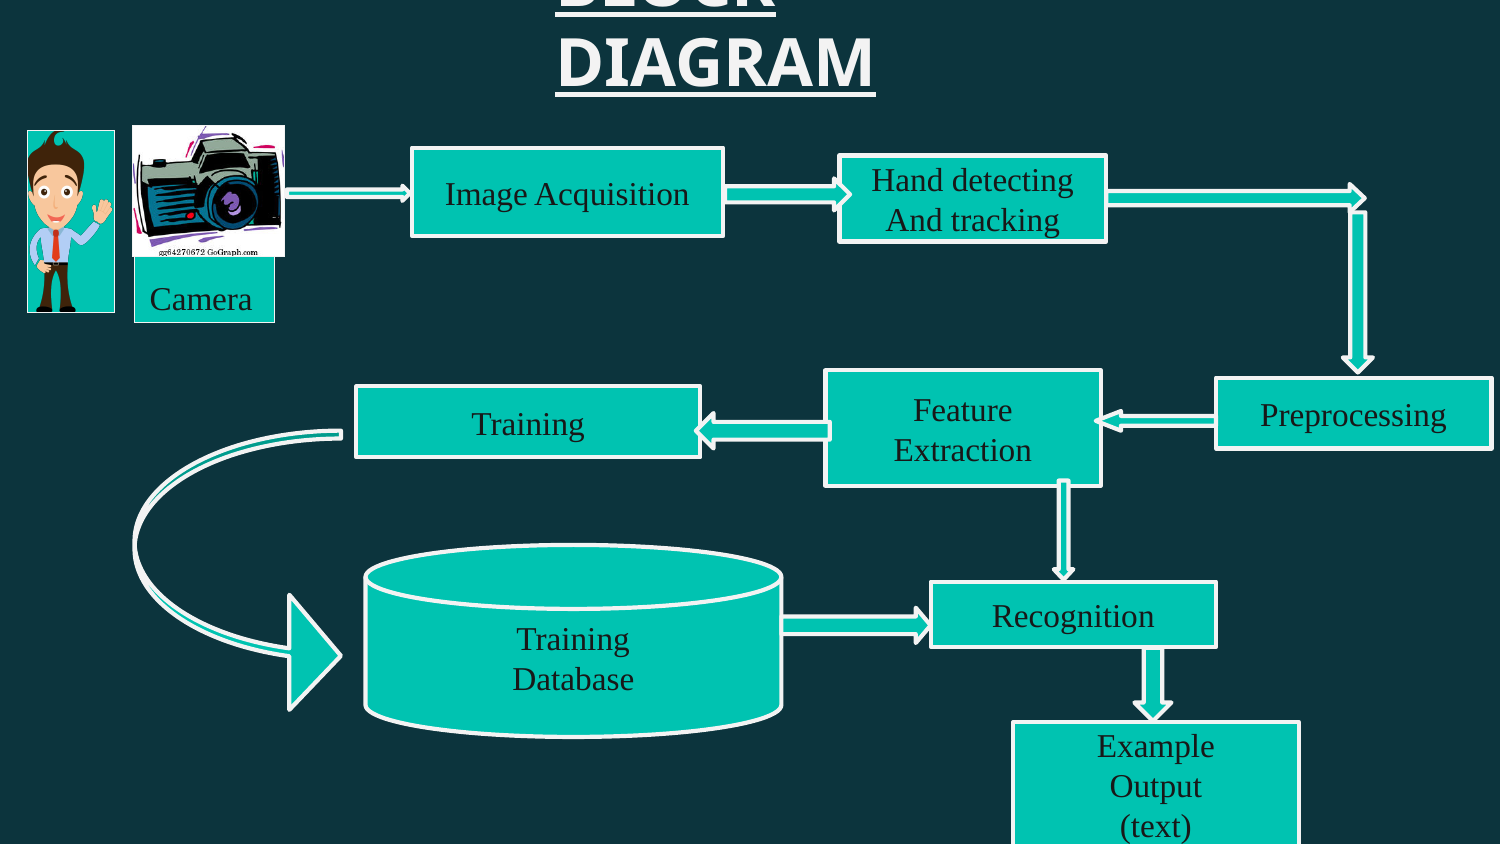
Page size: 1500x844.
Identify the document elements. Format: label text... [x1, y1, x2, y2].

picture [27, 129, 115, 313]
text_box Recognition [929, 580, 1218, 649]
list Camera [134, 265, 275, 323]
text_box Hand detecting And tracking [837, 153, 1108, 244]
text_box [290, 183, 413, 203]
text_box [1340, 210, 1375, 375]
text_box [693, 411, 832, 451]
title BLOCK DIAGRAM [540, 41, 1036, 116]
text_box [1132, 645, 1174, 724]
text_box [779, 605, 933, 645]
text_box Training Database [363, 542, 784, 740]
text_box [1051, 478, 1076, 582]
text_box Example Output (text) [1011, 720, 1301, 844]
text_box Feature Extraction [823, 368, 1103, 488]
text_box [722, 176, 853, 213]
text_box Image Acquisition [410, 146, 725, 238]
text_box Training [354, 384, 702, 459]
text_box [132, 428, 344, 712]
picture [132, 125, 286, 257]
text_box [1093, 409, 1219, 433]
text_box Preprocessing [1214, 376, 1494, 451]
text_box [1104, 182, 1367, 214]
